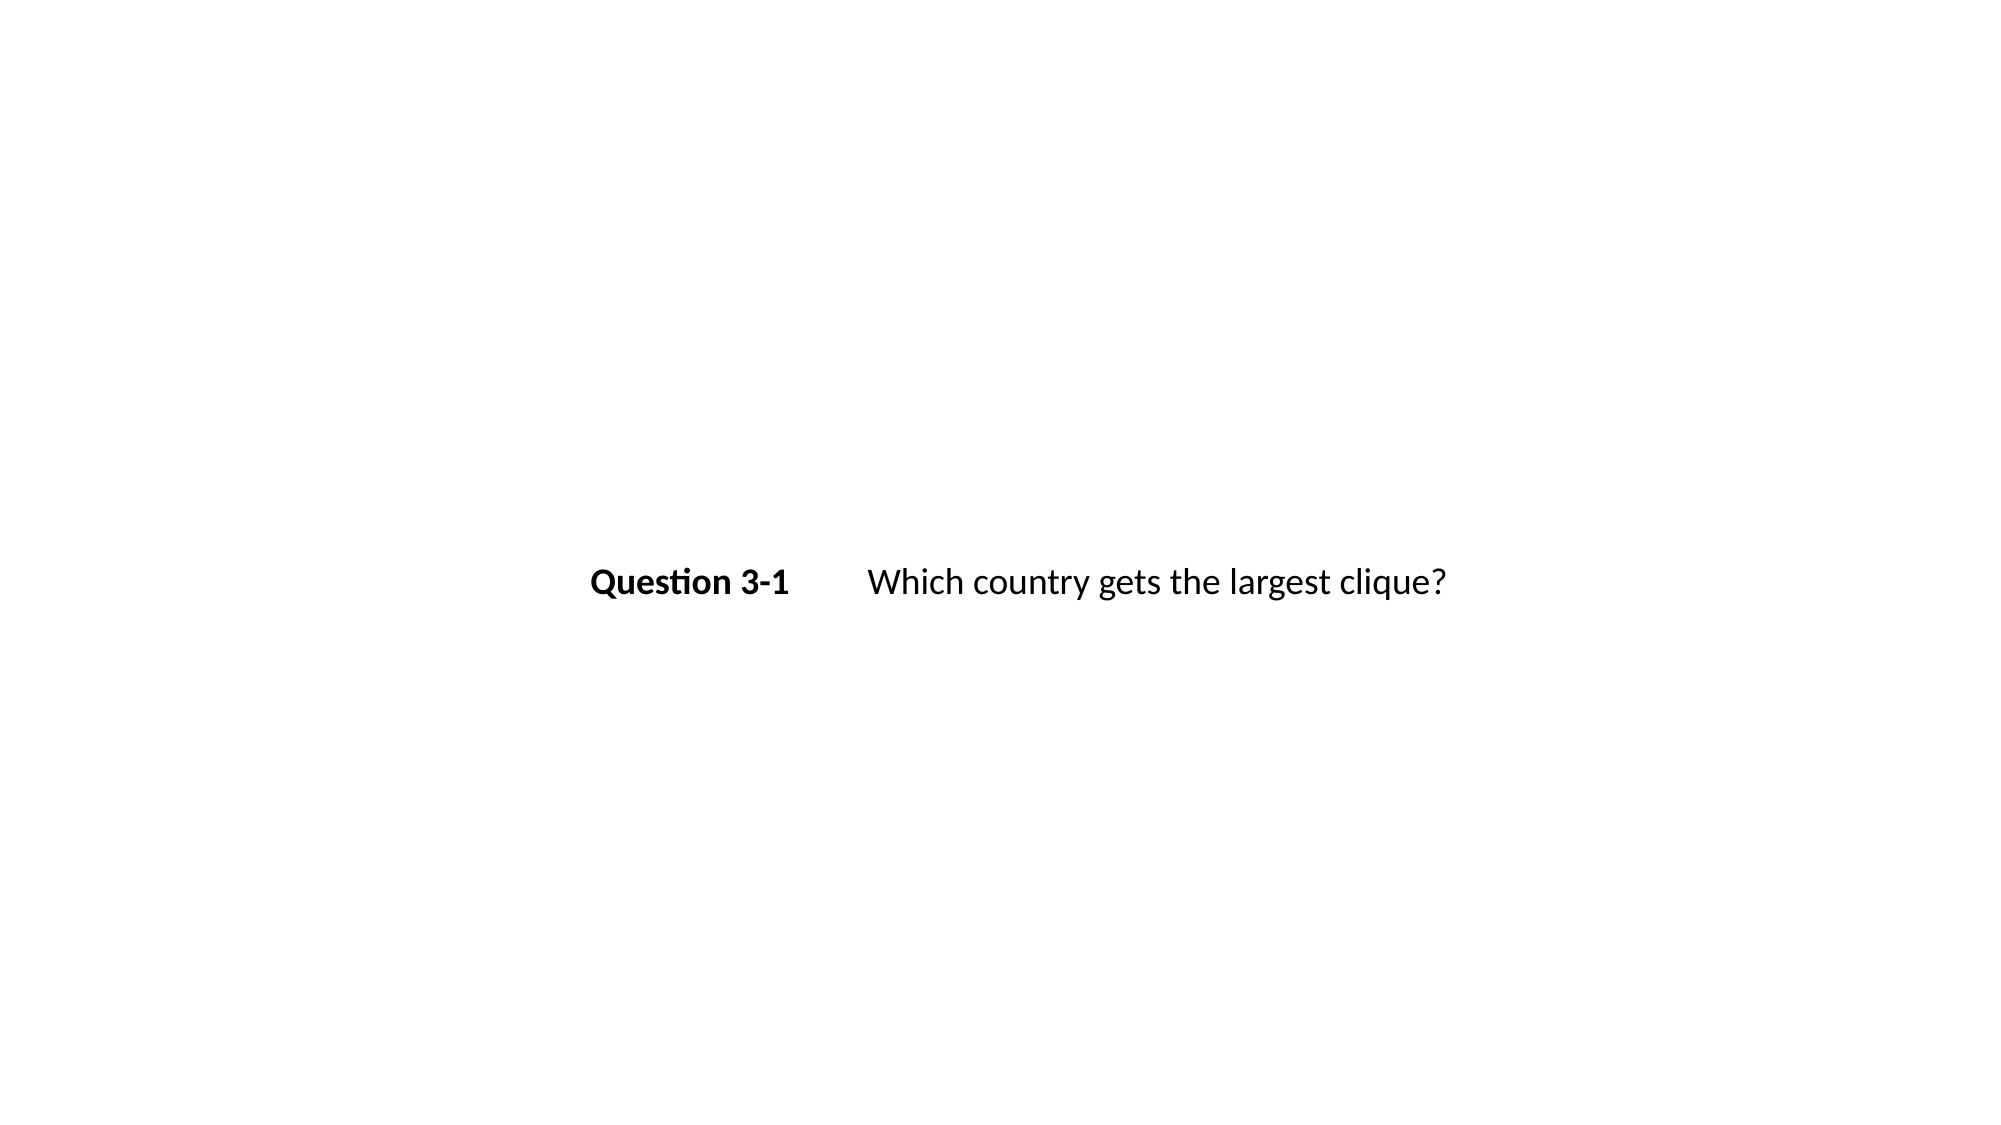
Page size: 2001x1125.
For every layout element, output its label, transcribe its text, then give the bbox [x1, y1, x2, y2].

text_box Question 3-1 [575, 549, 805, 610]
text_box Which country gets the largest clique? [805, 549, 1537, 610]
